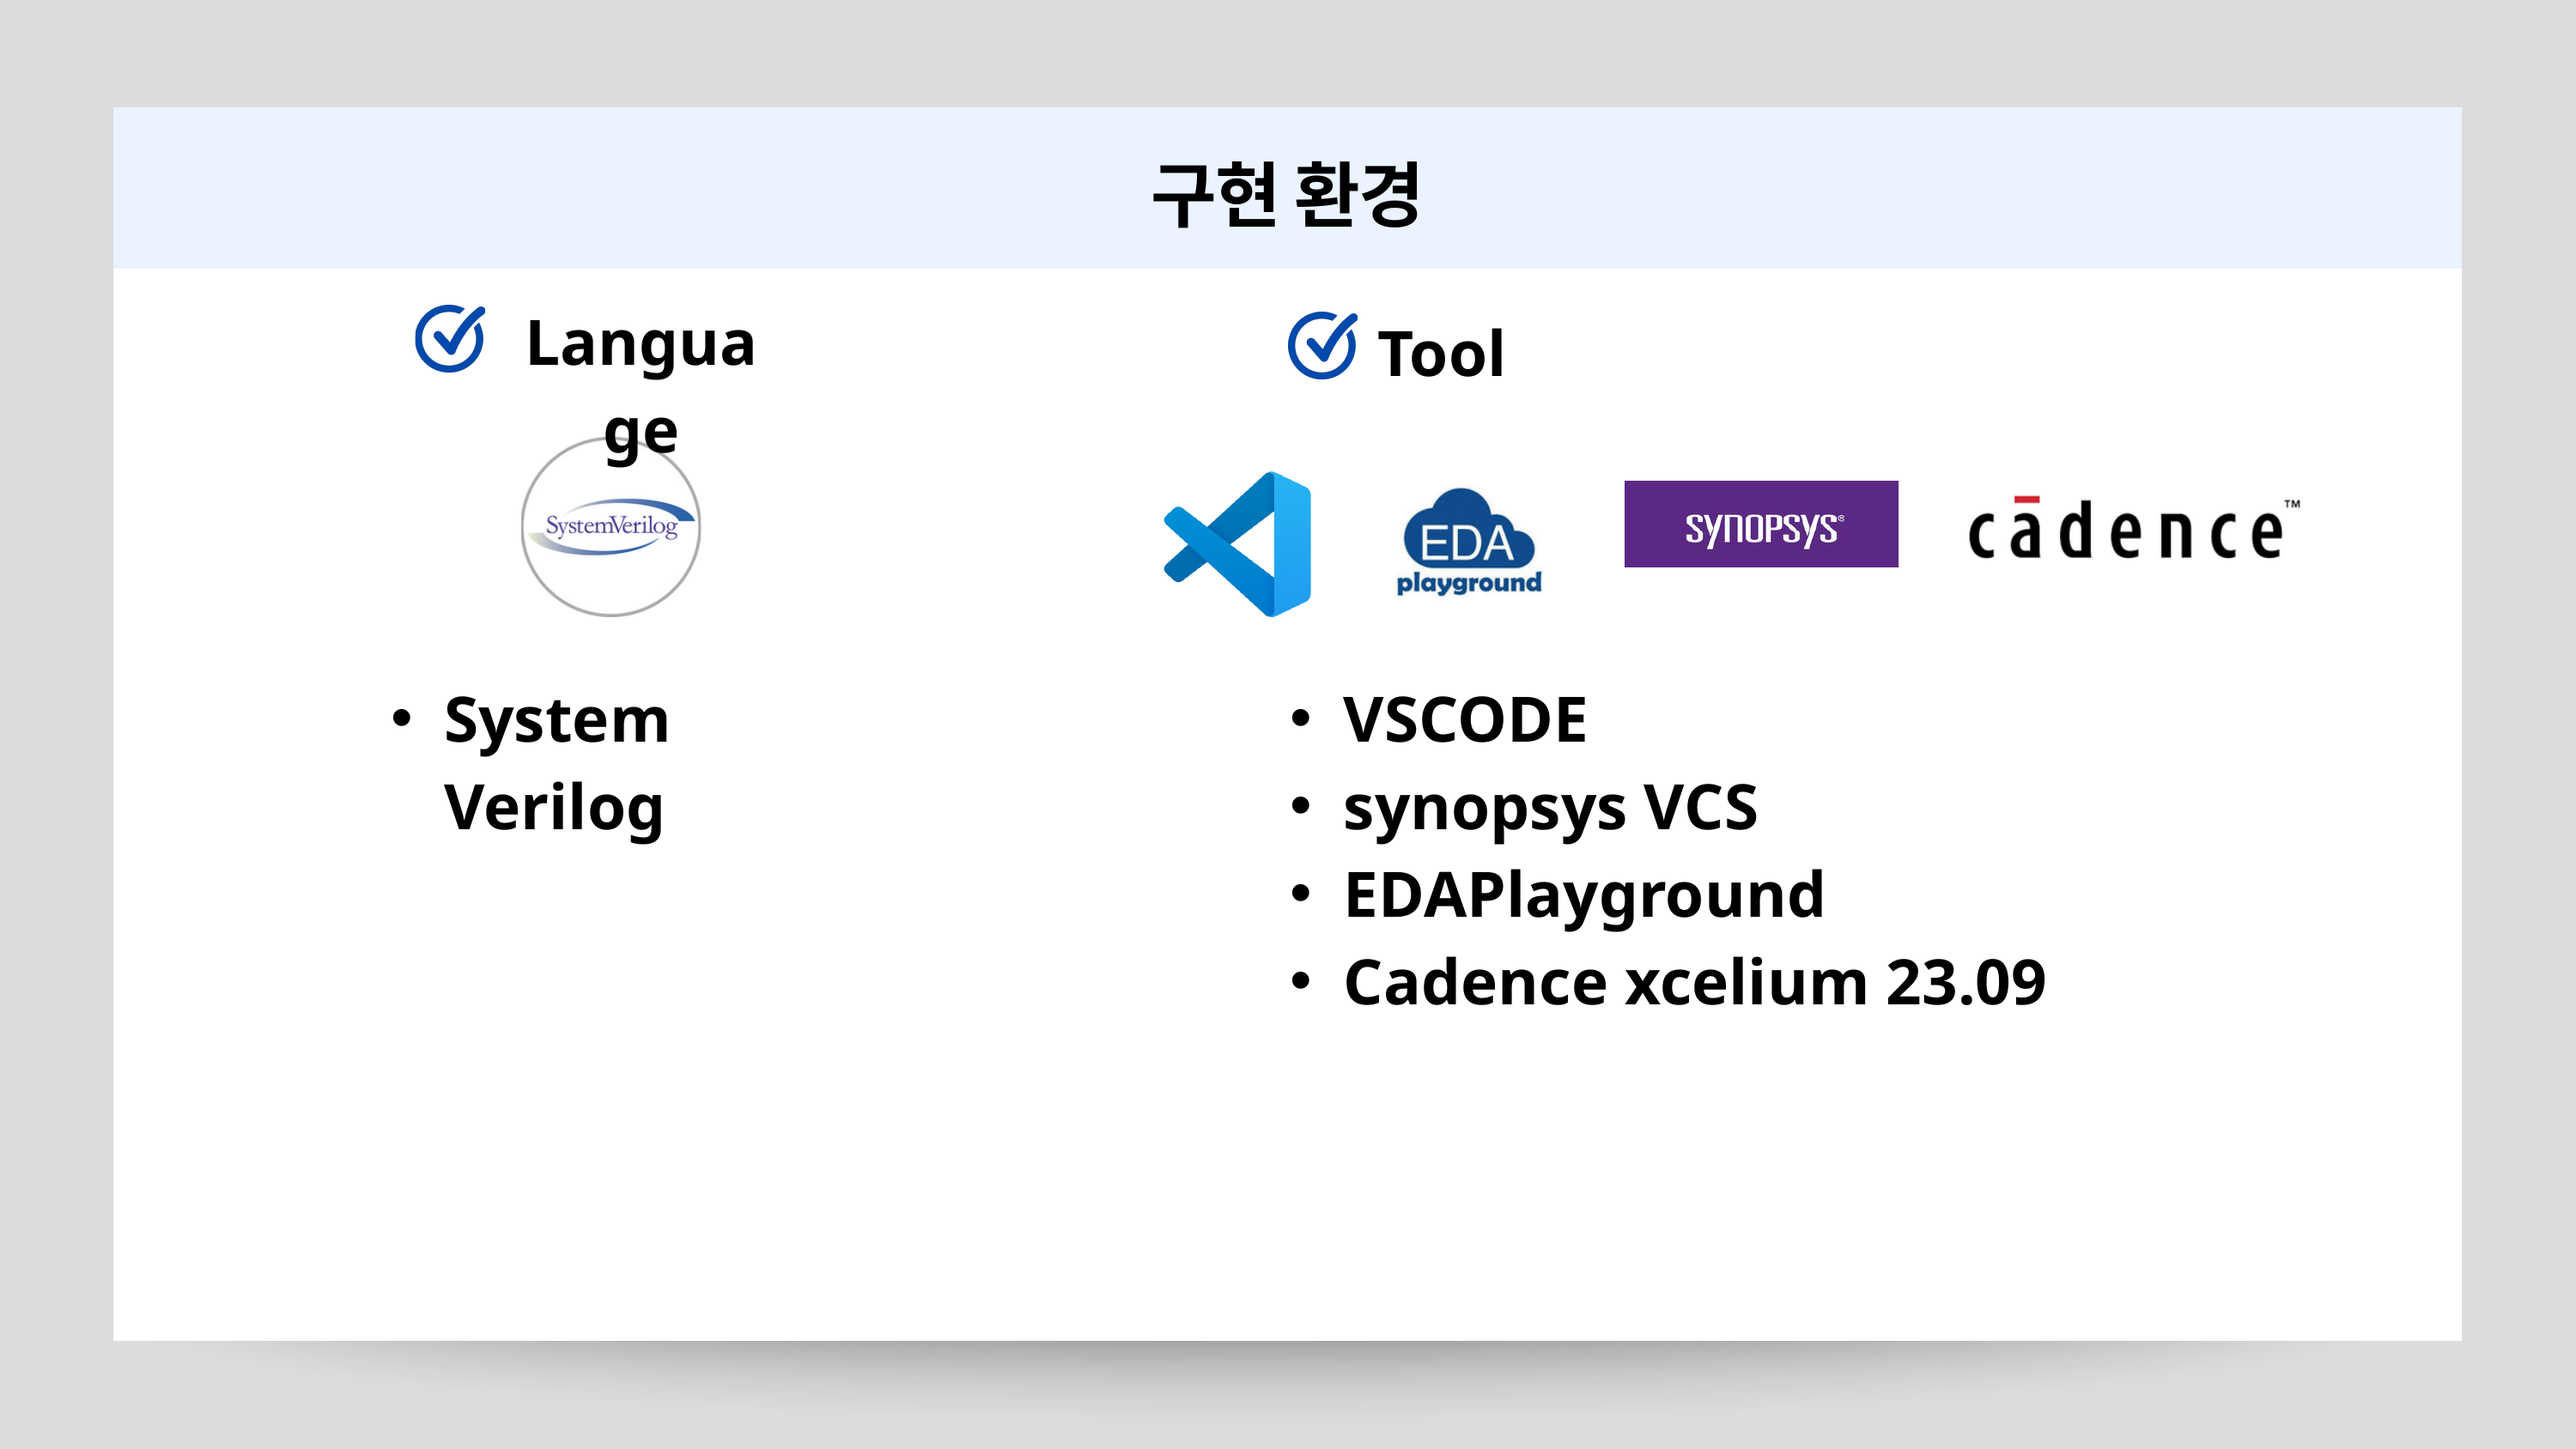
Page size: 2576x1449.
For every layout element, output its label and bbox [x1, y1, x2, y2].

text_box [113, 106, 2463, 269]
text_box [113, 277, 2463, 1424]
